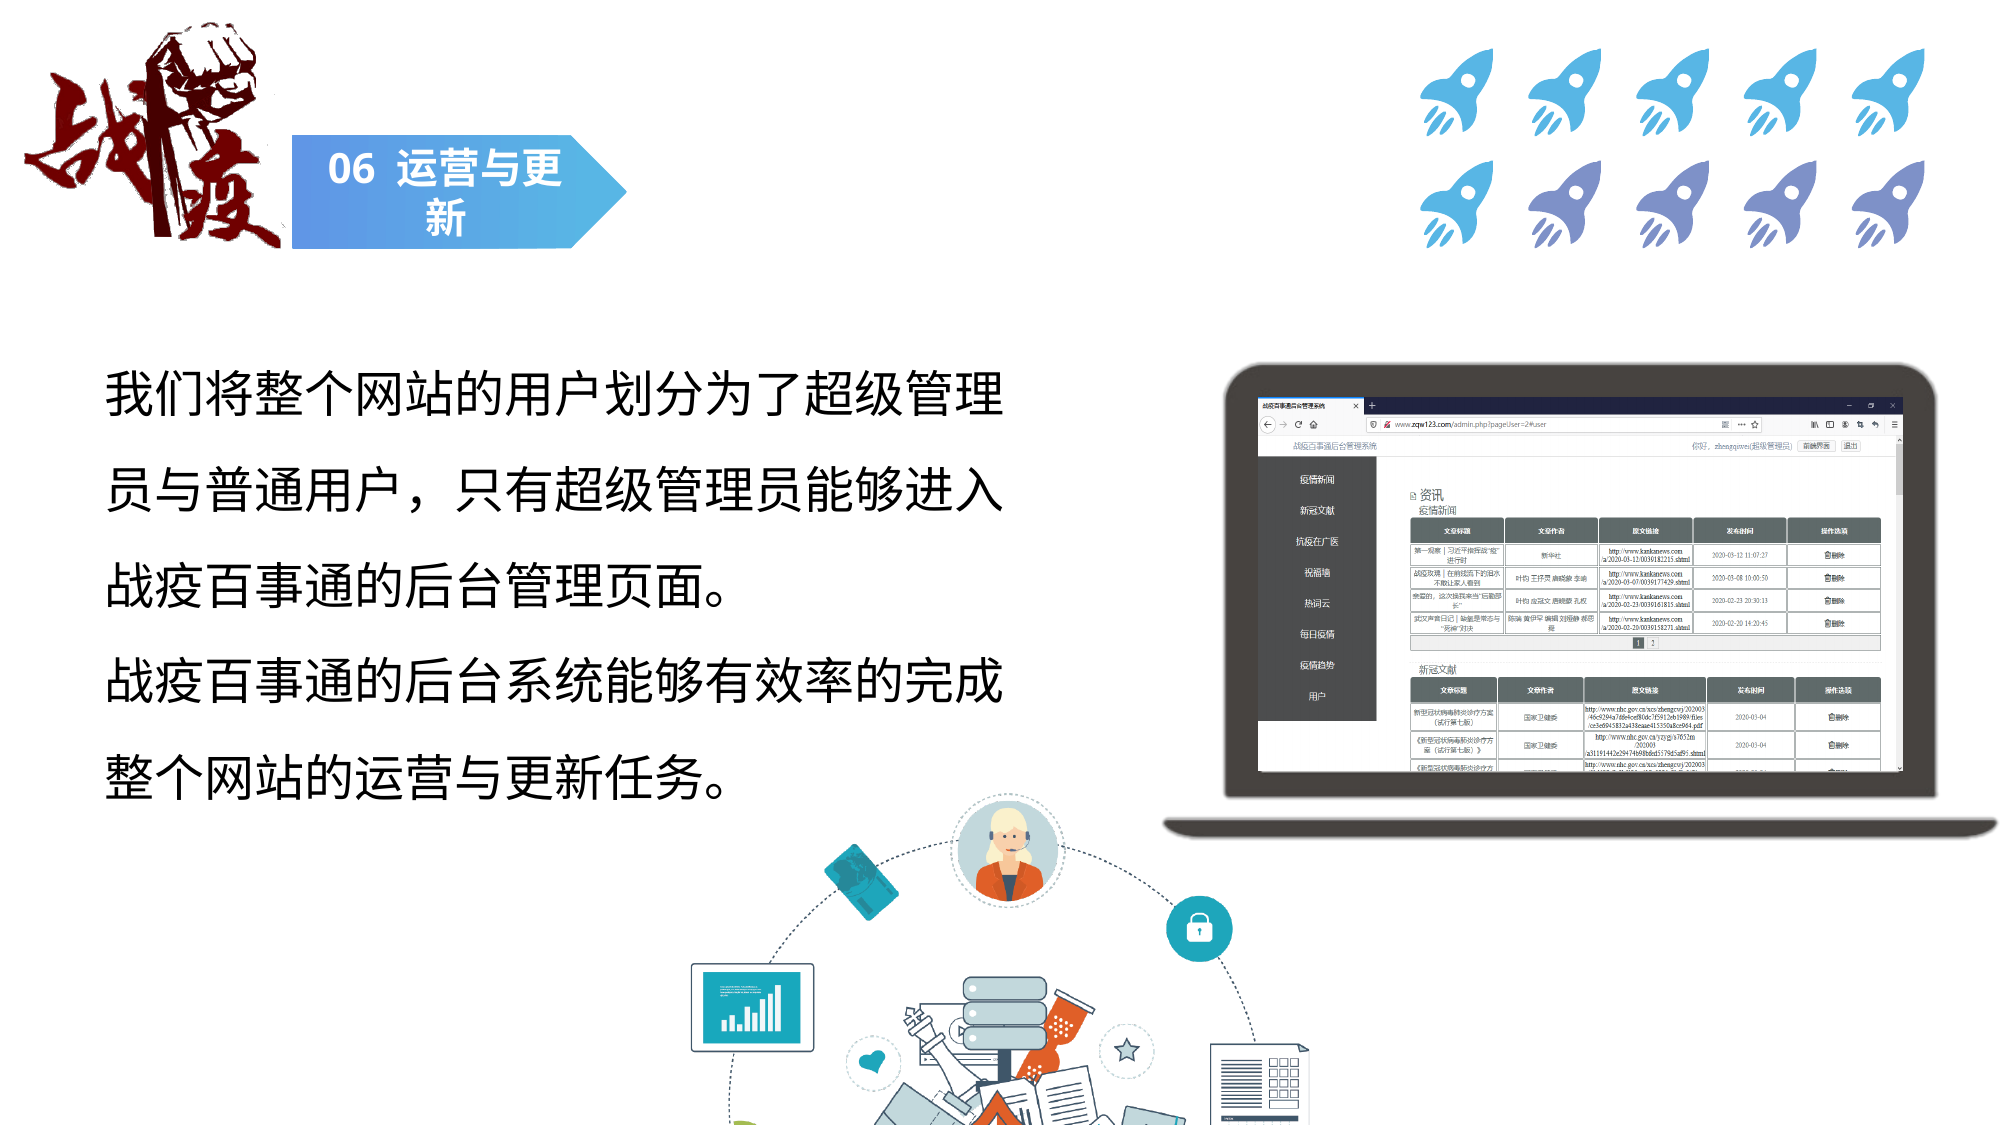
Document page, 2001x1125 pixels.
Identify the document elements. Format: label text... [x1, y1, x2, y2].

text_box 06 运营与更新 [291, 134, 629, 250]
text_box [1419, 48, 1925, 249]
picture [0, 0, 358, 249]
picture [690, 360, 2000, 1125]
text_box 我们将整个网站的用户划分为了超级管理员与普通用户，只有超级管理员能够进入战疫百事通的后台管理页面。 战疫百事通的后台系统能够有效率的完成整个网站的运营与更新任务。 [89, 318, 1055, 814]
